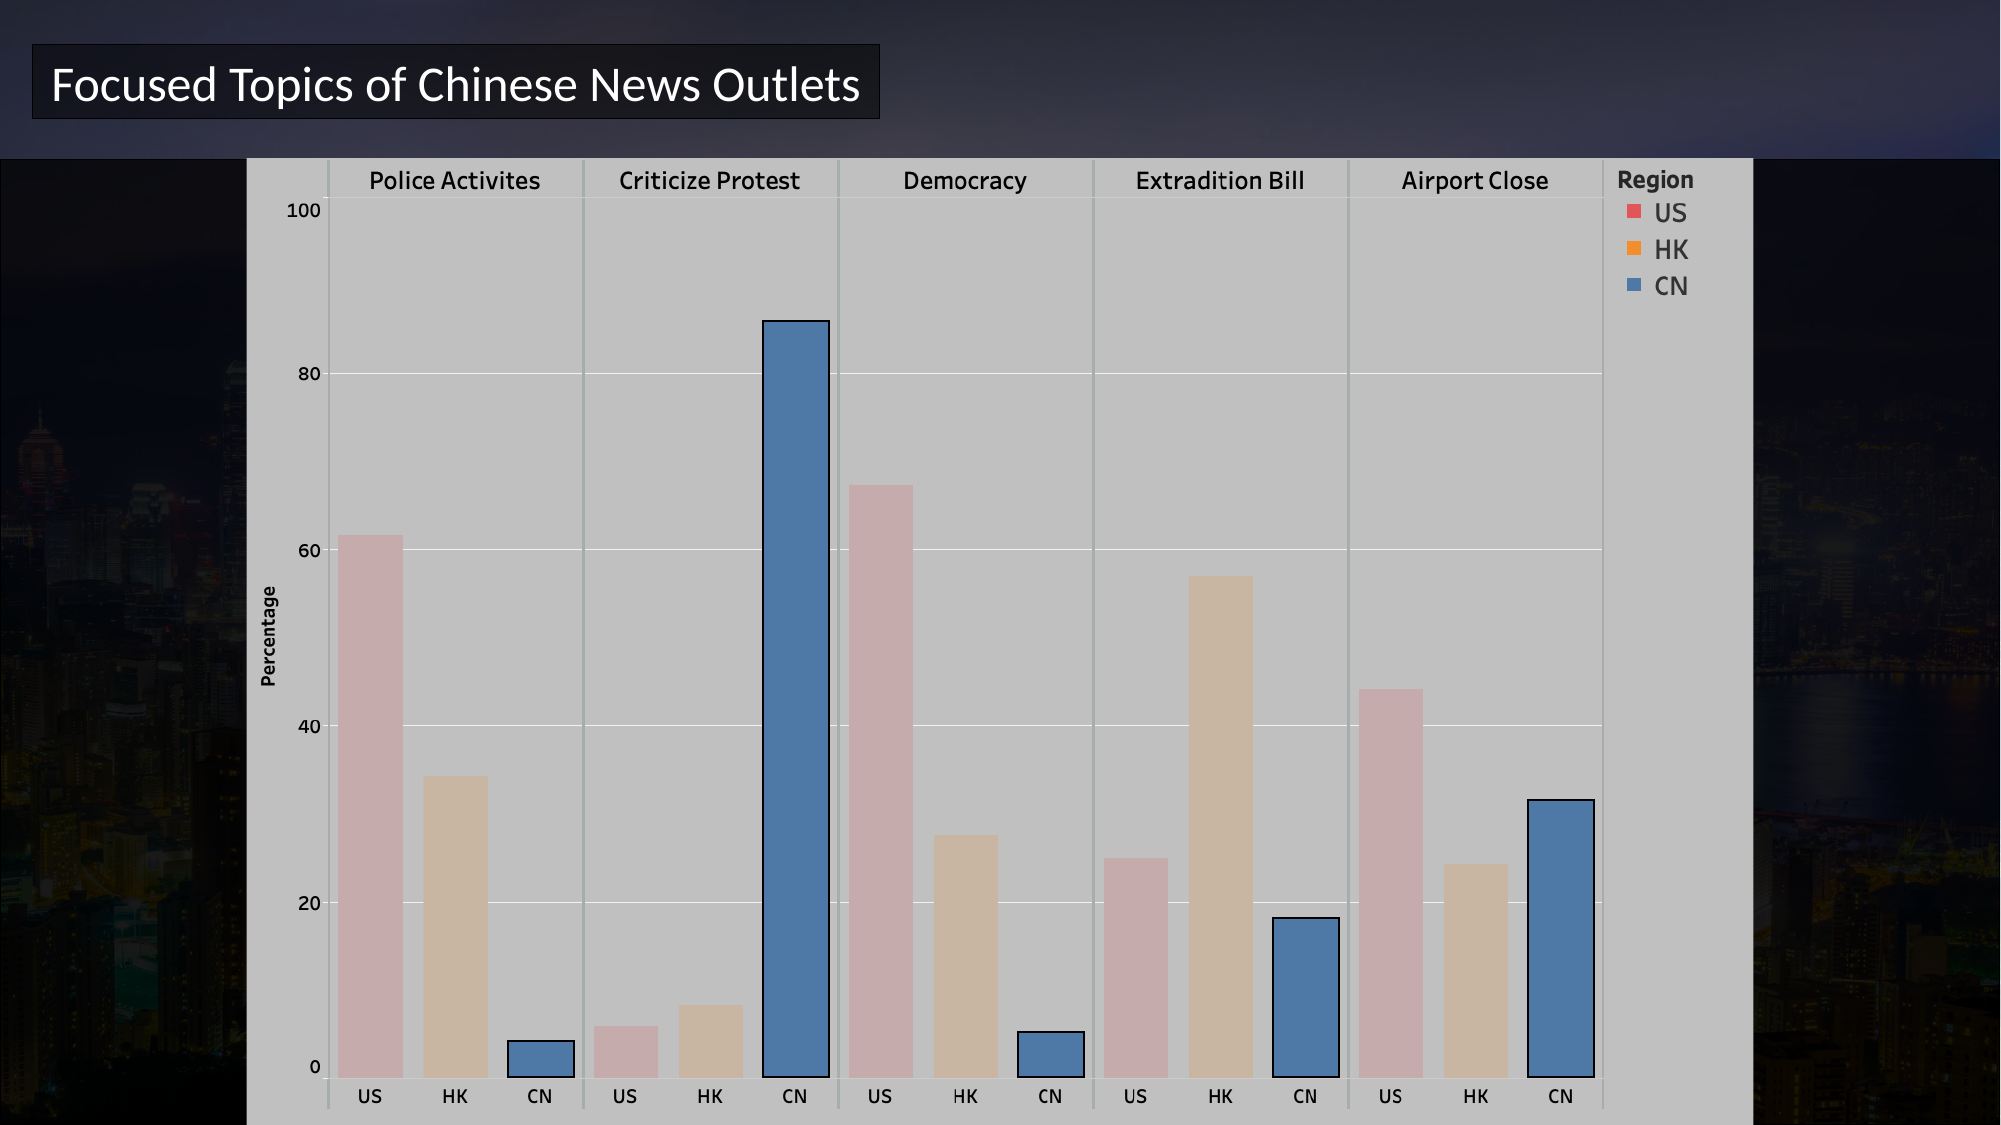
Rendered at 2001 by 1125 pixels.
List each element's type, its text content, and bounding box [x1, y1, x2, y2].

picture [0, 0, 2001, 1125]
text_box Focused Topics of Chinese News Outlets [32, 44, 880, 119]
